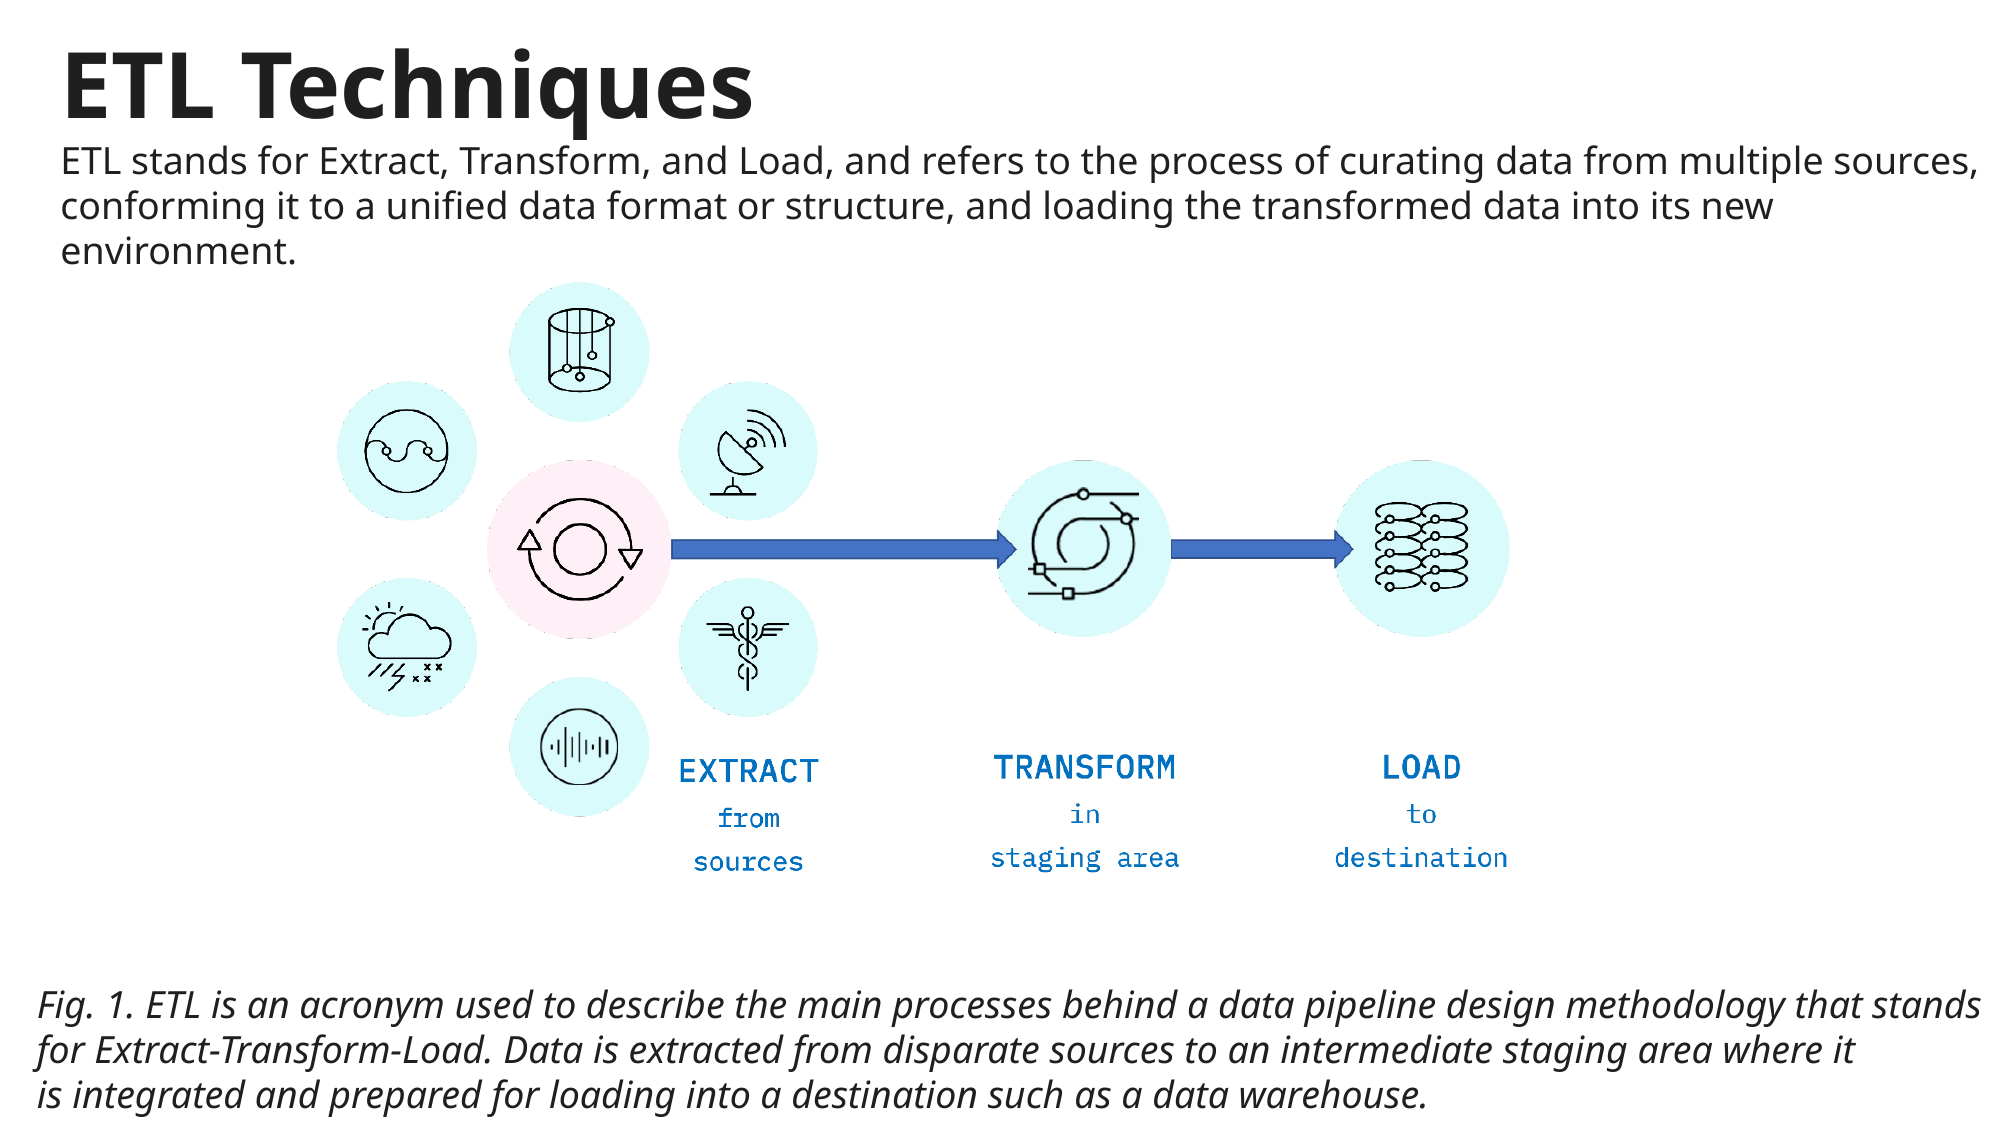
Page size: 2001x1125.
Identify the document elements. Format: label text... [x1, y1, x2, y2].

text_box ETL Techniques ETL stands for Extract, Transform, and Load, and refers to the process of curating data from multiple sources, conforming it to a unified data format or structure, and loading the transformed data into its new environment. [45, 19, 2000, 325]
picture [337, 282, 1573, 893]
text_box Fig. 1. ETL is an acronym used to describe the main processes behind a data pipeline design methodology that stands for Extract-Transform-Load. Data is extracted from disparate sources to an intermediate staging area where it is integrated and prepared for loading into a destination such as a data warehouse. [22, 973, 2000, 1124]
